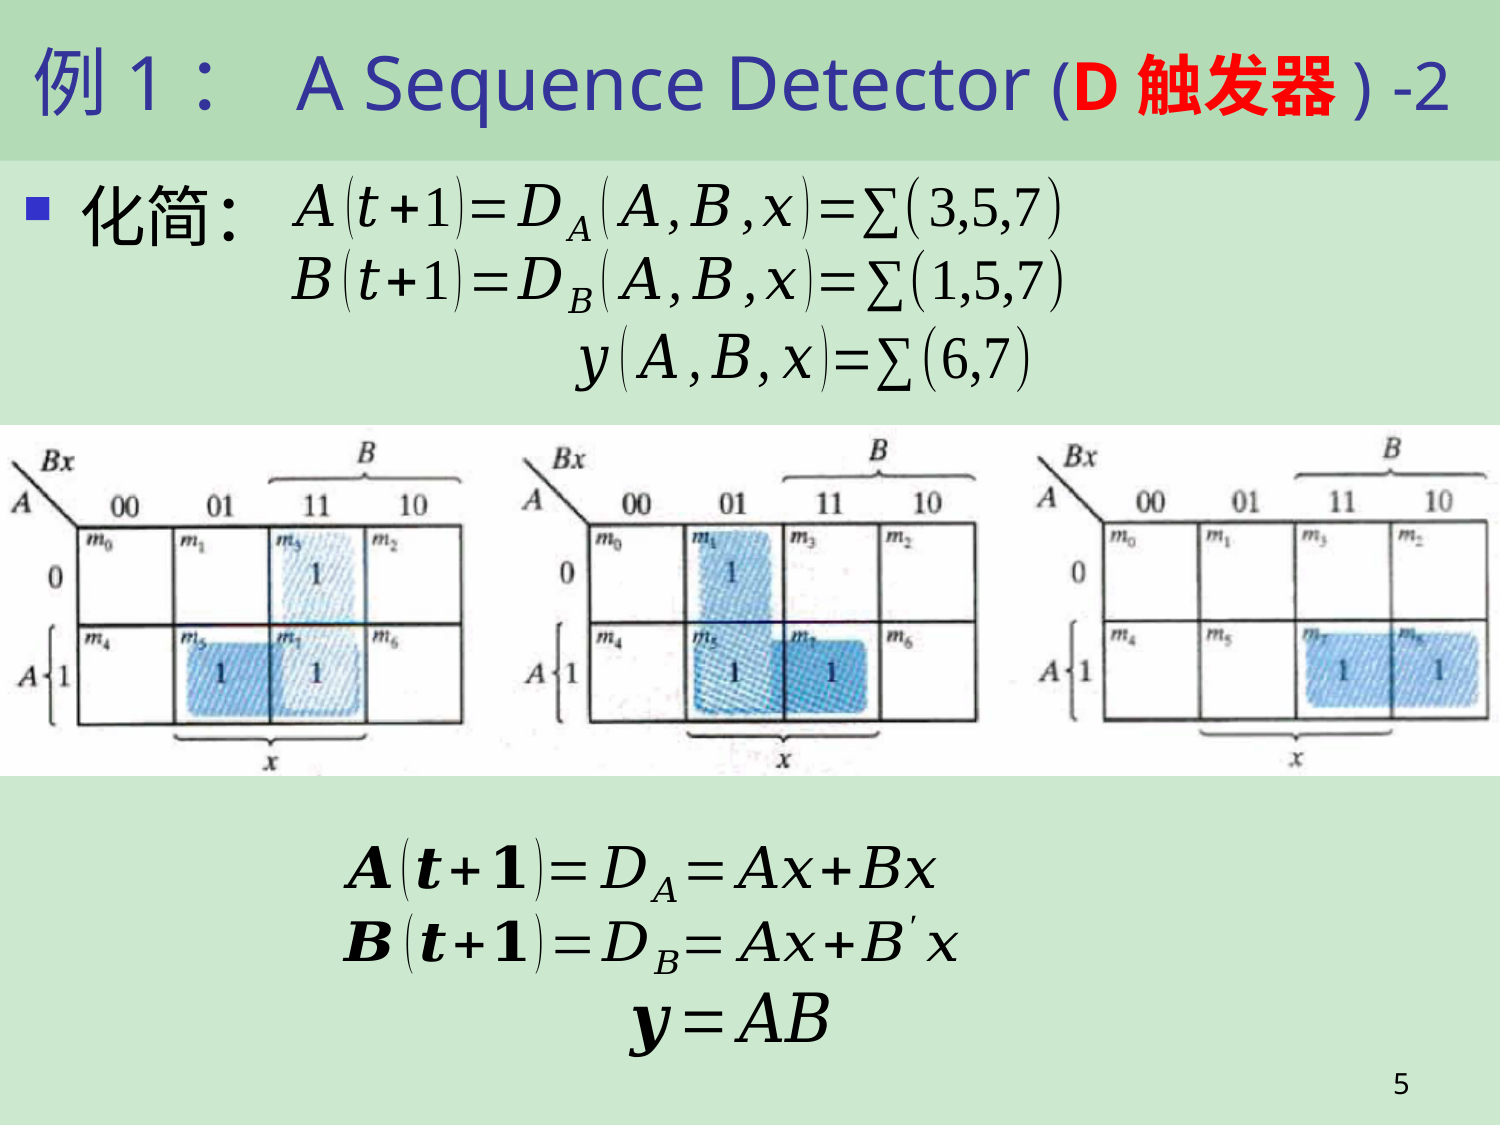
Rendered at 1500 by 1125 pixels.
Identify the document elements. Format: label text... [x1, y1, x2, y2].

slide_number 5 [1112, 1037, 1426, 1113]
title 例1： A Sequence Detector (D触发器) -2 [17, 11, 1483, 149]
picture [0, 424, 1500, 776]
list 化简： [7, 166, 1491, 268]
